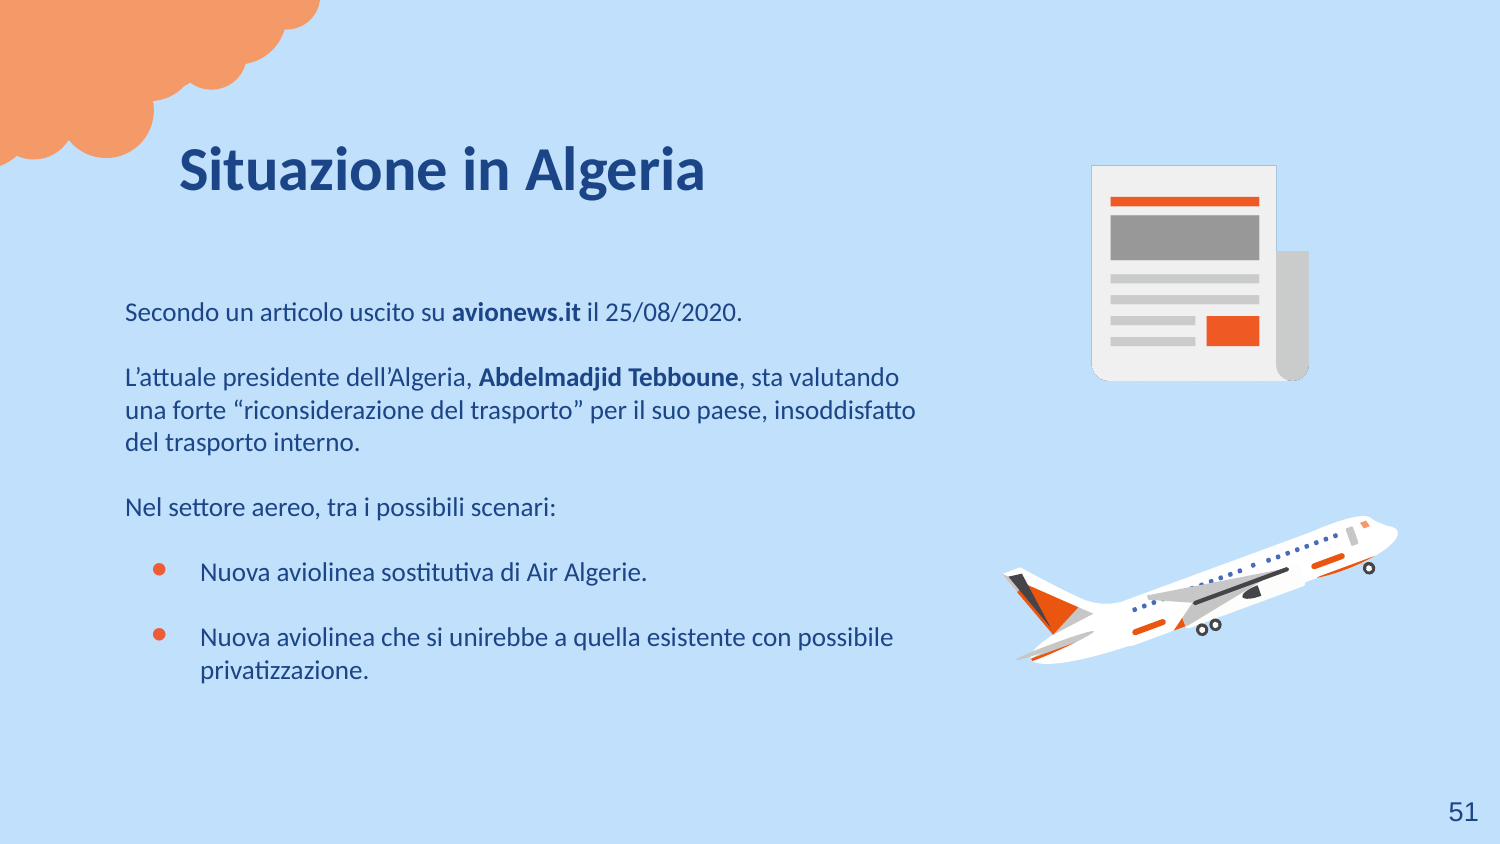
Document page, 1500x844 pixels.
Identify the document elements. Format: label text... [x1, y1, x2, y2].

title Situazione in Algeria [164, 123, 940, 218]
slide_number ‹#› [1403, 779, 1494, 844]
list Secondo un articolo uscito su avionews.it il 25/08/2020. L’attuale presidente dell’Algeria, Abdelmadjid Tebboune, sta valutando una forte “riconsiderazione del trasporto” per il suo paese, insoddisfatto del trasporto interno. Nel settore aereo, tra i possibili scenari: Nuova aviolinea sostitutiva di Air Algerie. Nuova aviolinea che si unirebbe a quella esistente con possibile privatizzazione. [110, 252, 961, 788]
picture [1037, 110, 1363, 437]
text_box [0, 0, 320, 166]
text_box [1004, 535, 1406, 646]
